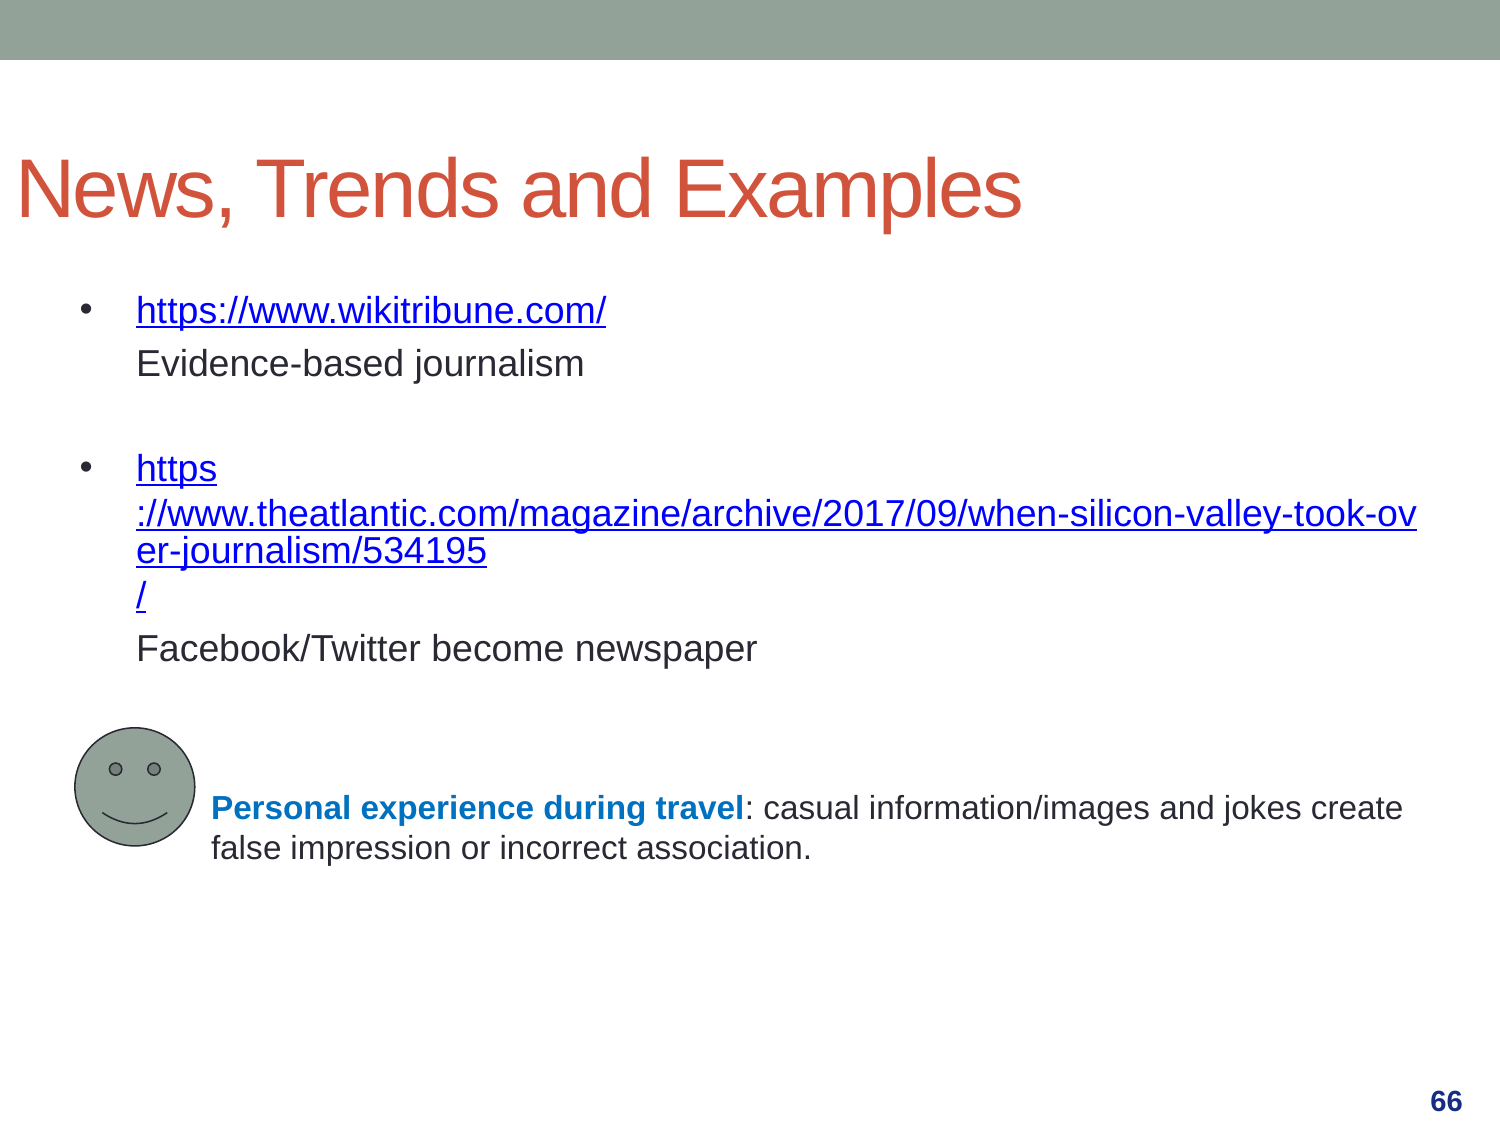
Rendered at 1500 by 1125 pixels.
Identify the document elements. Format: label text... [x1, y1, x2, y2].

slide_number 66 [1415, 1070, 1499, 1125]
text_box [74, 727, 195, 846]
title News, Trends and Examples [0, 101, 1325, 266]
text_box https://www.wikitribune.com/ Evidence-based journalism https://www.theatlantic.com/magazine/archive/2017/09/when-silicon-valley-took-over-journalism/534195/ Facebook/Twitter become newspaper Personal experience during travel: casual information/images and jokes create false impression or incorrect association. [64, 278, 1436, 1047]
